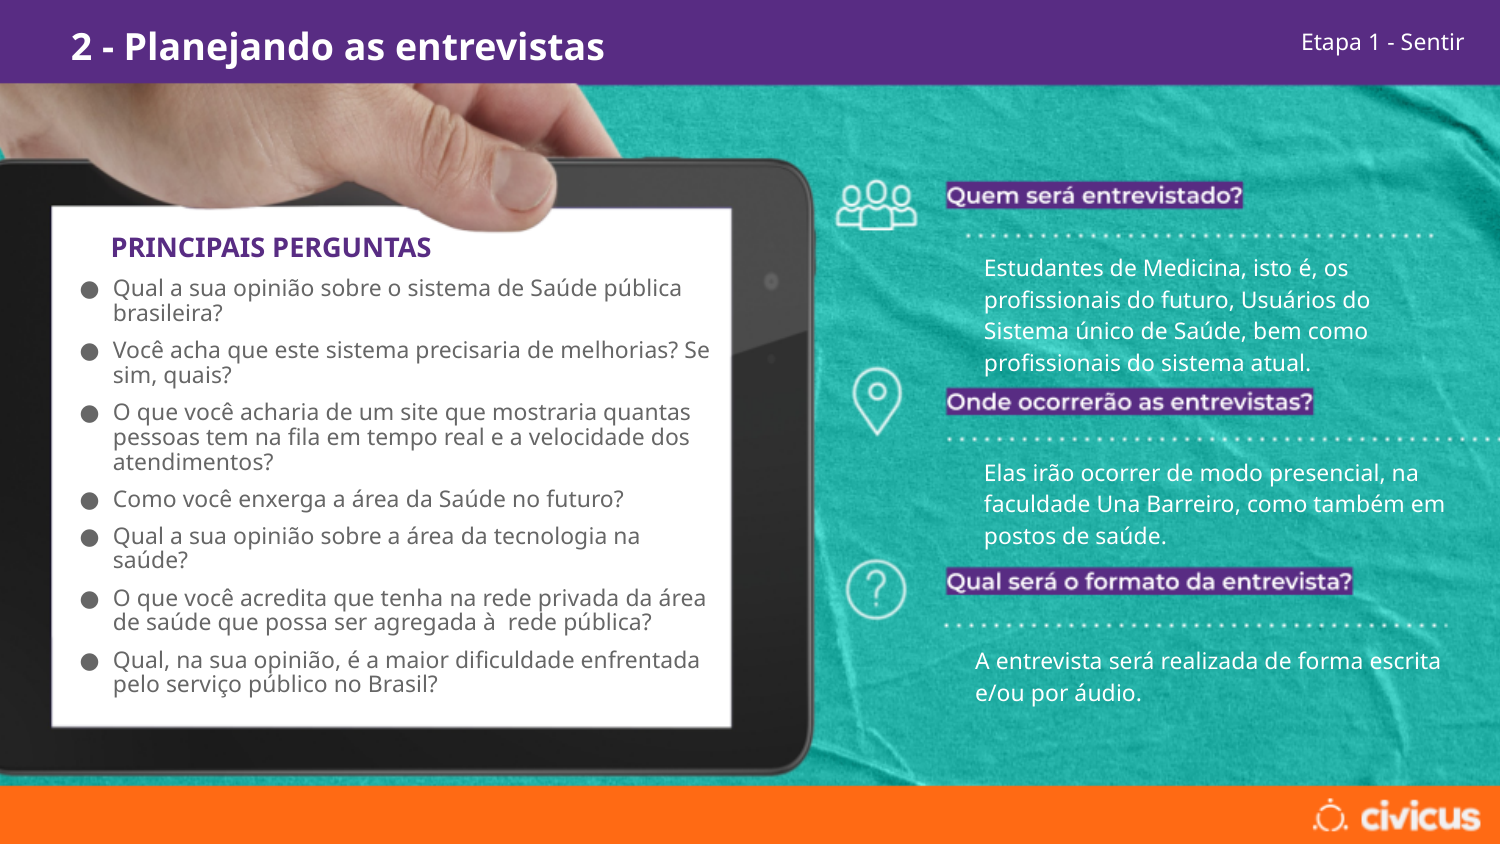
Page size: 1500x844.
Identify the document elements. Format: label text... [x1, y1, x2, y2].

text_box Elas irão ocorrer de modo presencial, na faculdade Una Barreiro, como também em postos de saúde. [968, 439, 1484, 573]
text_box PRINCIPAIS PERGUNTAS [95, 214, 655, 261]
text_box Estudantes de Medicina, isto é, os profissionais do futuro, Usuários do Sistema único de Saúde, bem como profissionais do sistema atual. [968, 234, 1472, 369]
title 2 - Planejando as entrevistas [55, 8, 686, 64]
text_box Etapa 1 - Sentir [928, 12, 1480, 75]
text_box Qual a sua opinião sobre o sistema de Saúde pública brasileira? Você acha que este sistema precisaria de melhorias? Se sim, quais? O que você acharia de um site que mostraria quantas pessoas tem na fila em tempo real e a velocidade dos atendimentos? Como você enxerga a área da Saúde no futuro? Qual a sua opinião sobre a área da tecnologia na saúde? O que você acredita que tenha na rede privada da área de saúde que possa ser agregada à rede pública? Qual, na sua opinião, é a maior dificuldade enfrentada pelo serviço público no Brasil? [55, 261, 738, 711]
picture [0, 0, 1500, 844]
text_box A entrevista será realizada de forma escrita e/ou por áudio. [960, 627, 1475, 762]
